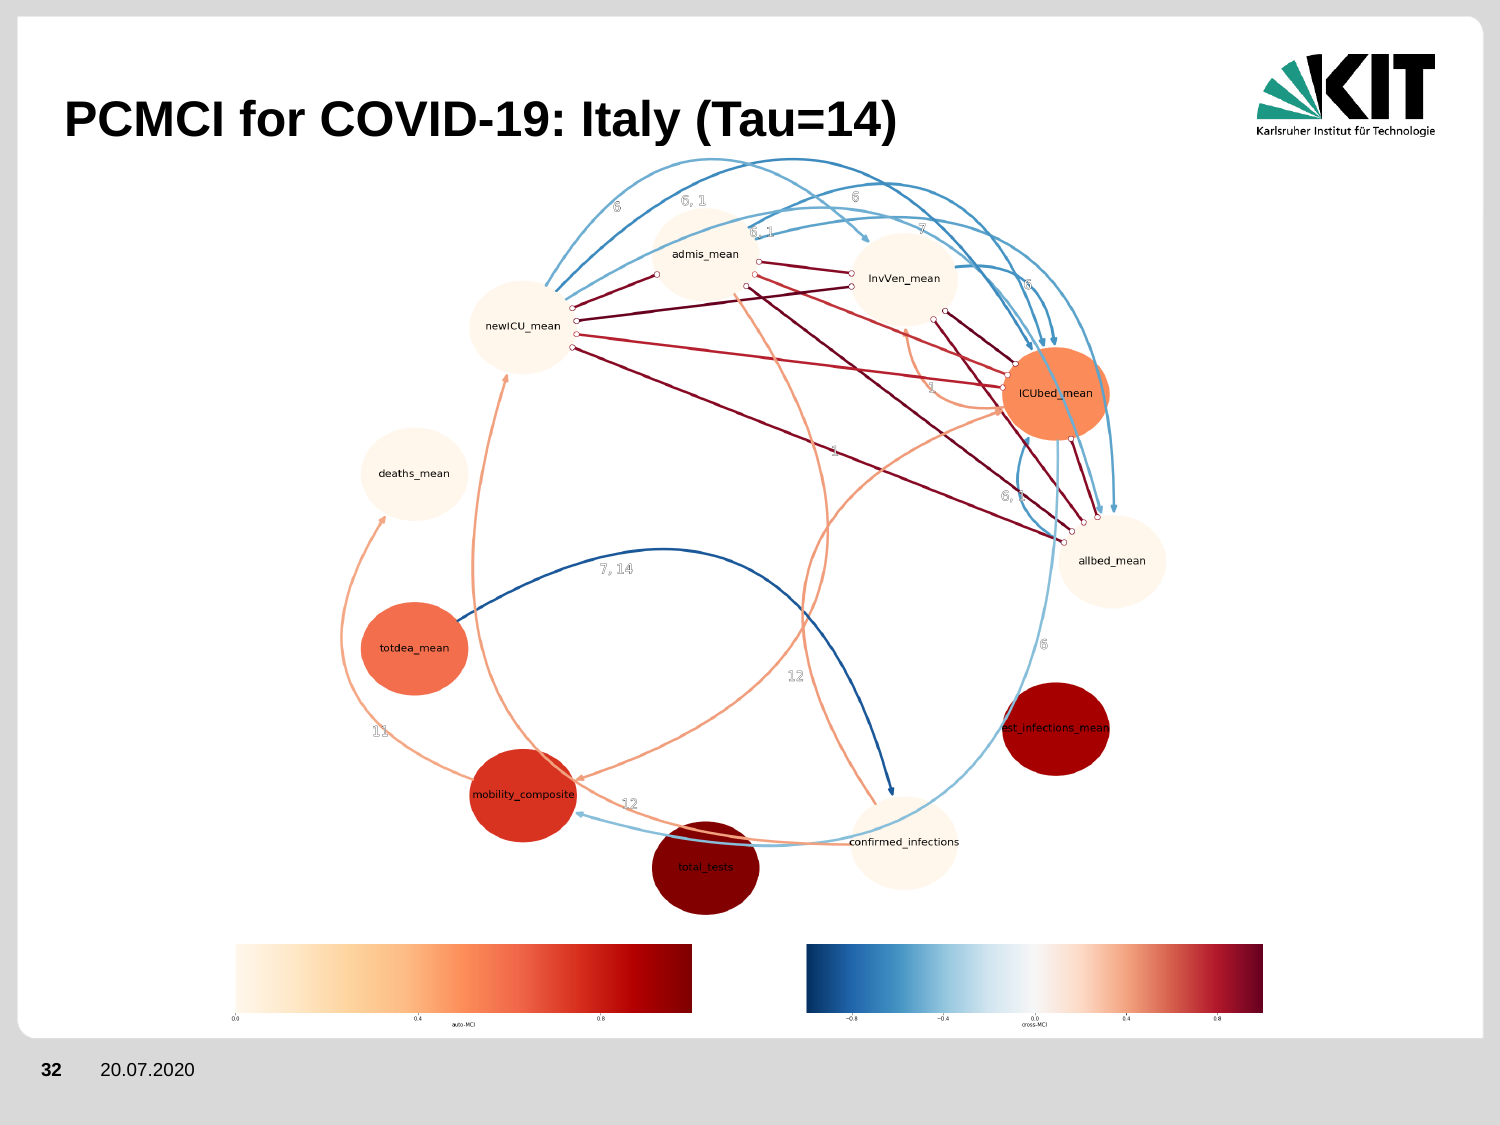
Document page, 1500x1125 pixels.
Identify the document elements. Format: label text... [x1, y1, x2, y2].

title PCMCI for COVID-19: Italy (Tau=14) [64, 54, 1198, 147]
picture [0, 0, 1500, 1125]
